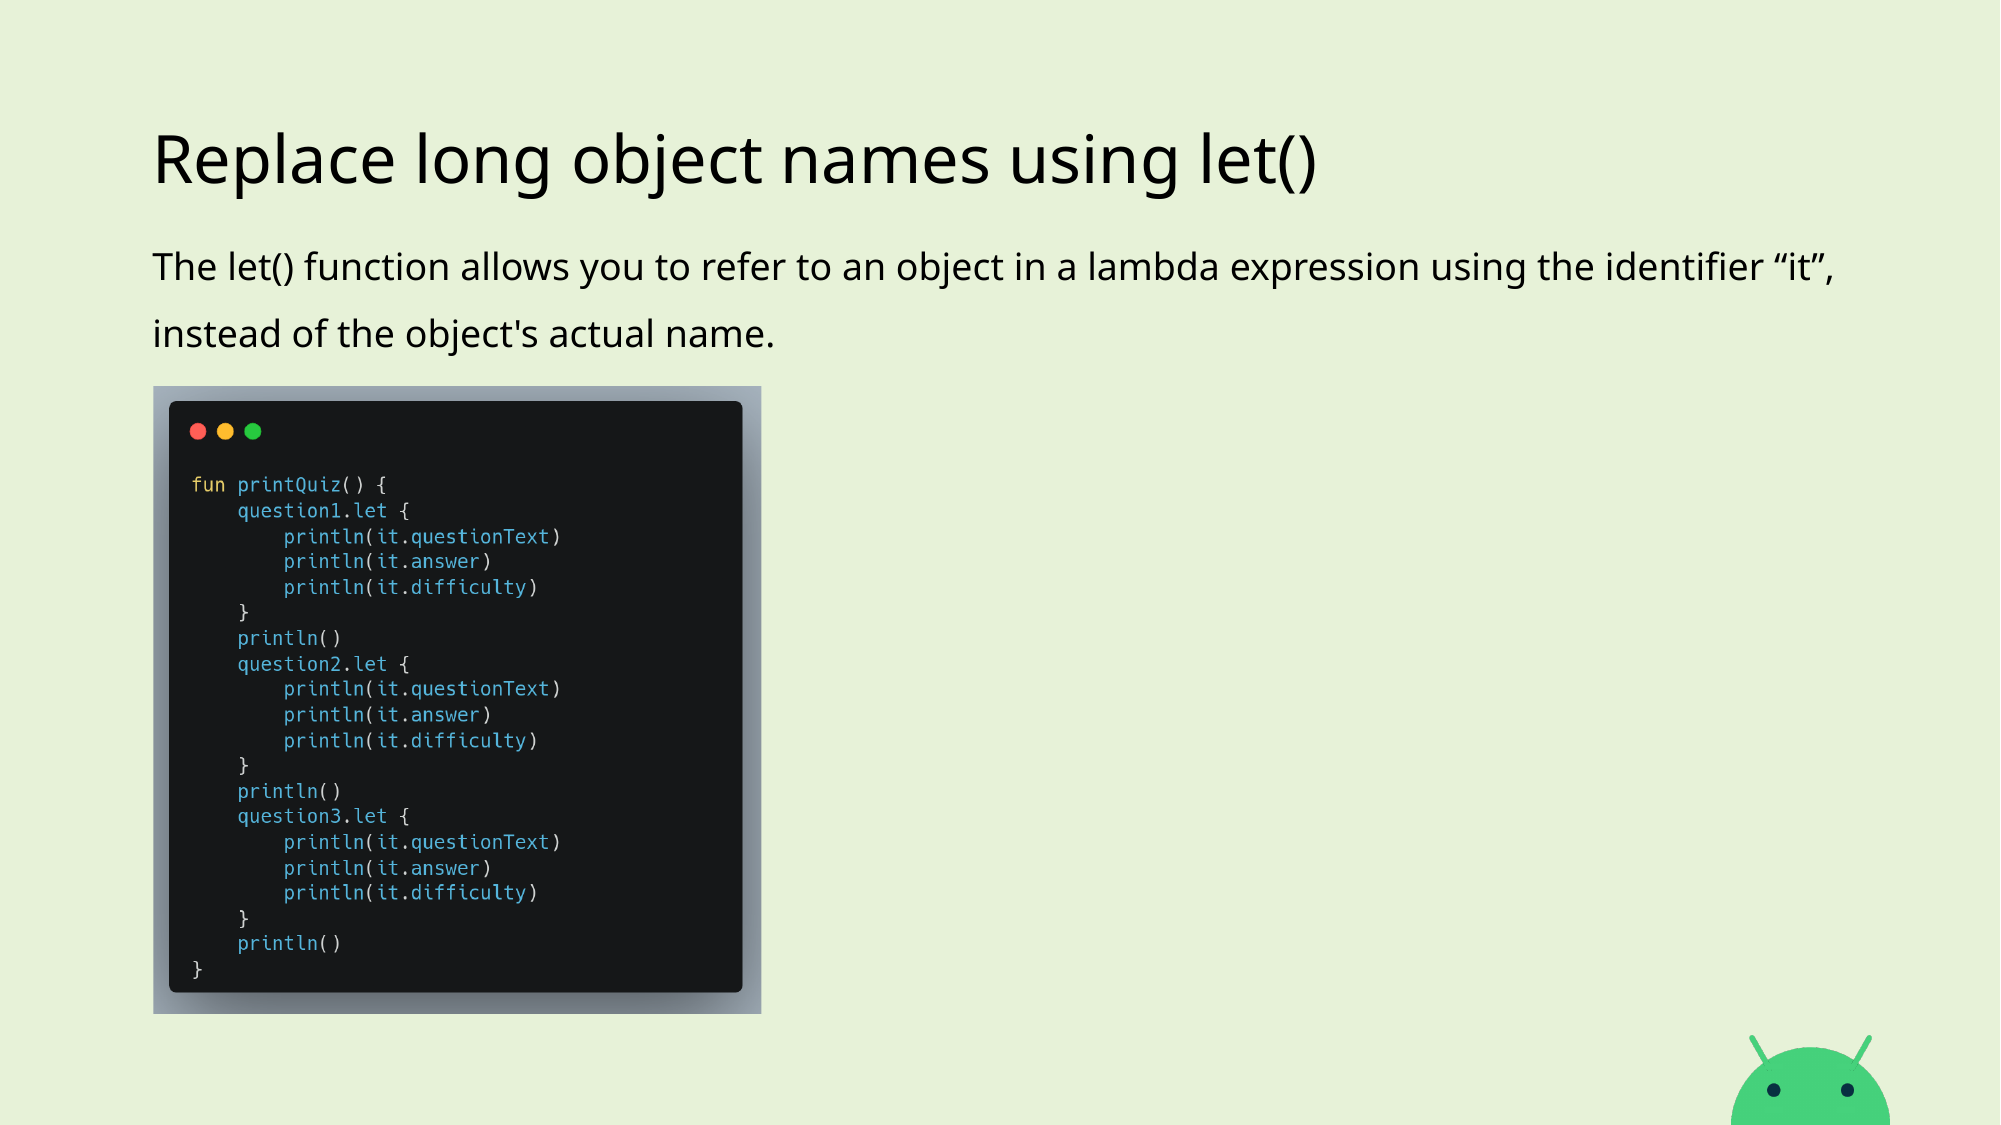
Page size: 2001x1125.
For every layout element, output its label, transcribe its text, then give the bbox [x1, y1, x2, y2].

picture [1731, 1035, 1890, 1120]
title Replace long object names using let() [137, 111, 1863, 212]
list The let() function allows you to refer to an object in a lambda expression using the identifier “it”, instead of the object's actual name. [137, 212, 1894, 496]
text_box [1730, 1118, 1891, 1125]
picture [153, 386, 762, 1014]
